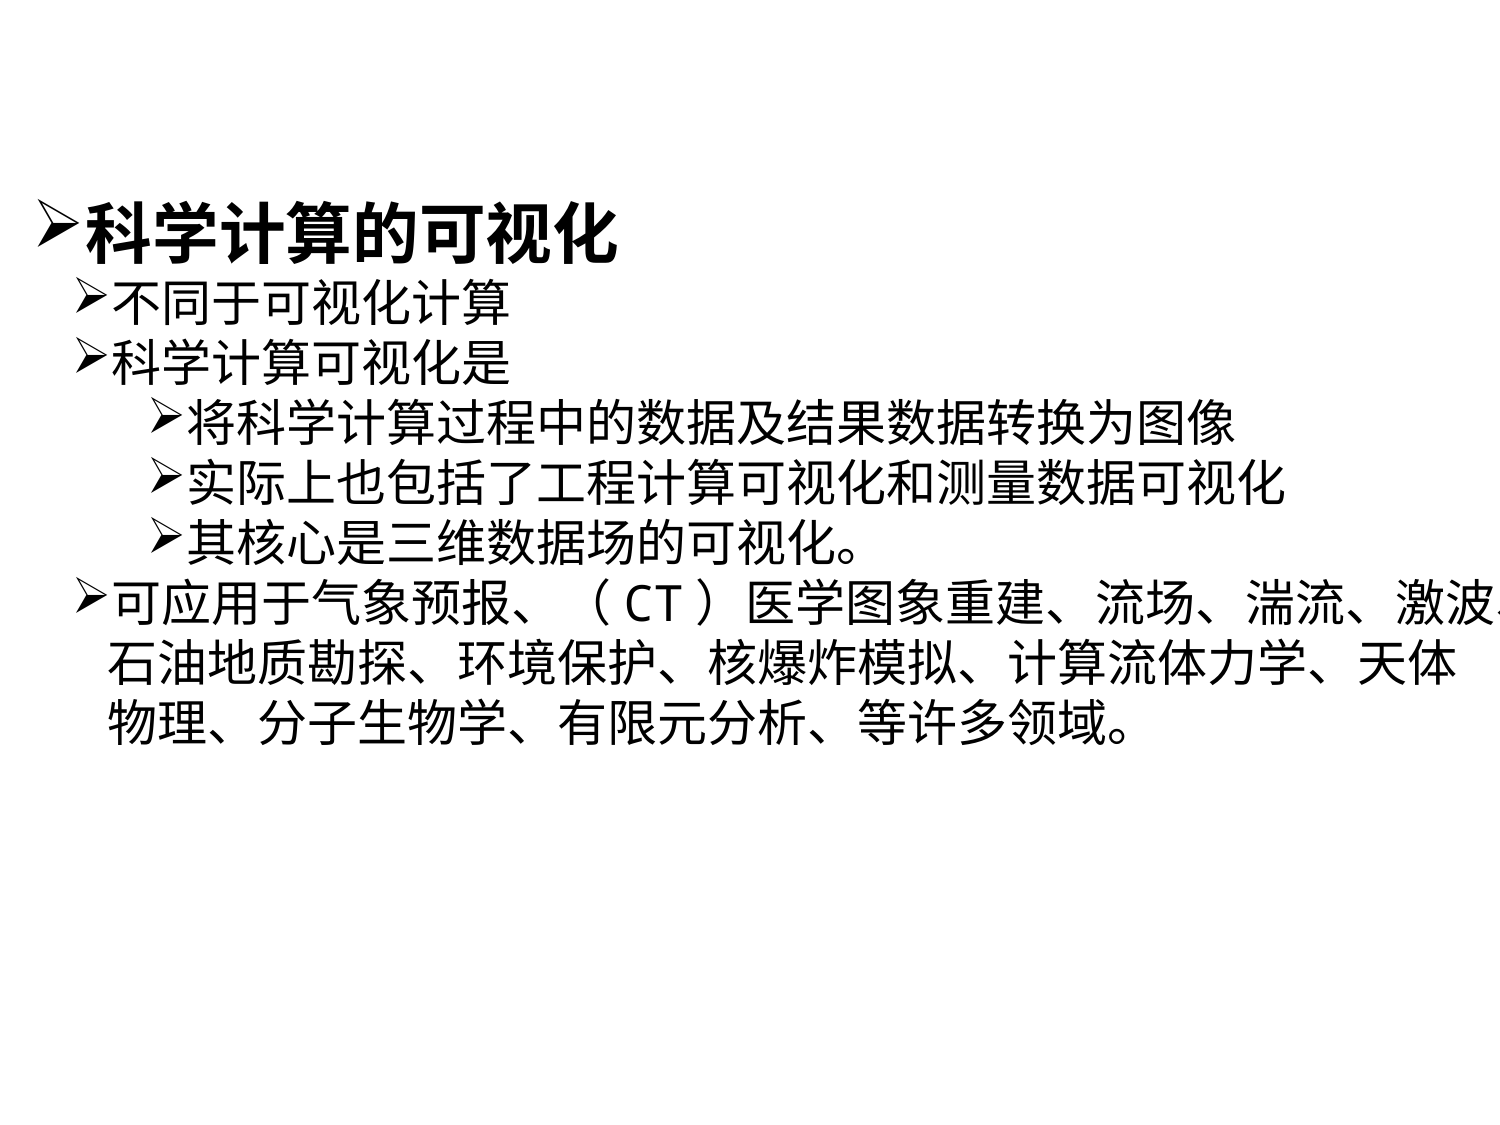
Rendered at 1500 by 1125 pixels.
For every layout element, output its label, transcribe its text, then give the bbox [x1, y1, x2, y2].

text_box 科学计算的可视化 不同于可视化计算 科学计算可视化是 将科学计算过程中的数据及结果数据转换为图像 实际上也包括了工程计算可视化和测量数据可视化 其核心是三维数据场的可视化。 可应用于气象预报、（CT）医学图象重建、流场、湍流、激波、石油地质勘探、环境保护、核爆炸模拟、计算流体力学、天体物理、分子生物学、有限元分析、等许多领域。 [17, 184, 1500, 820]
